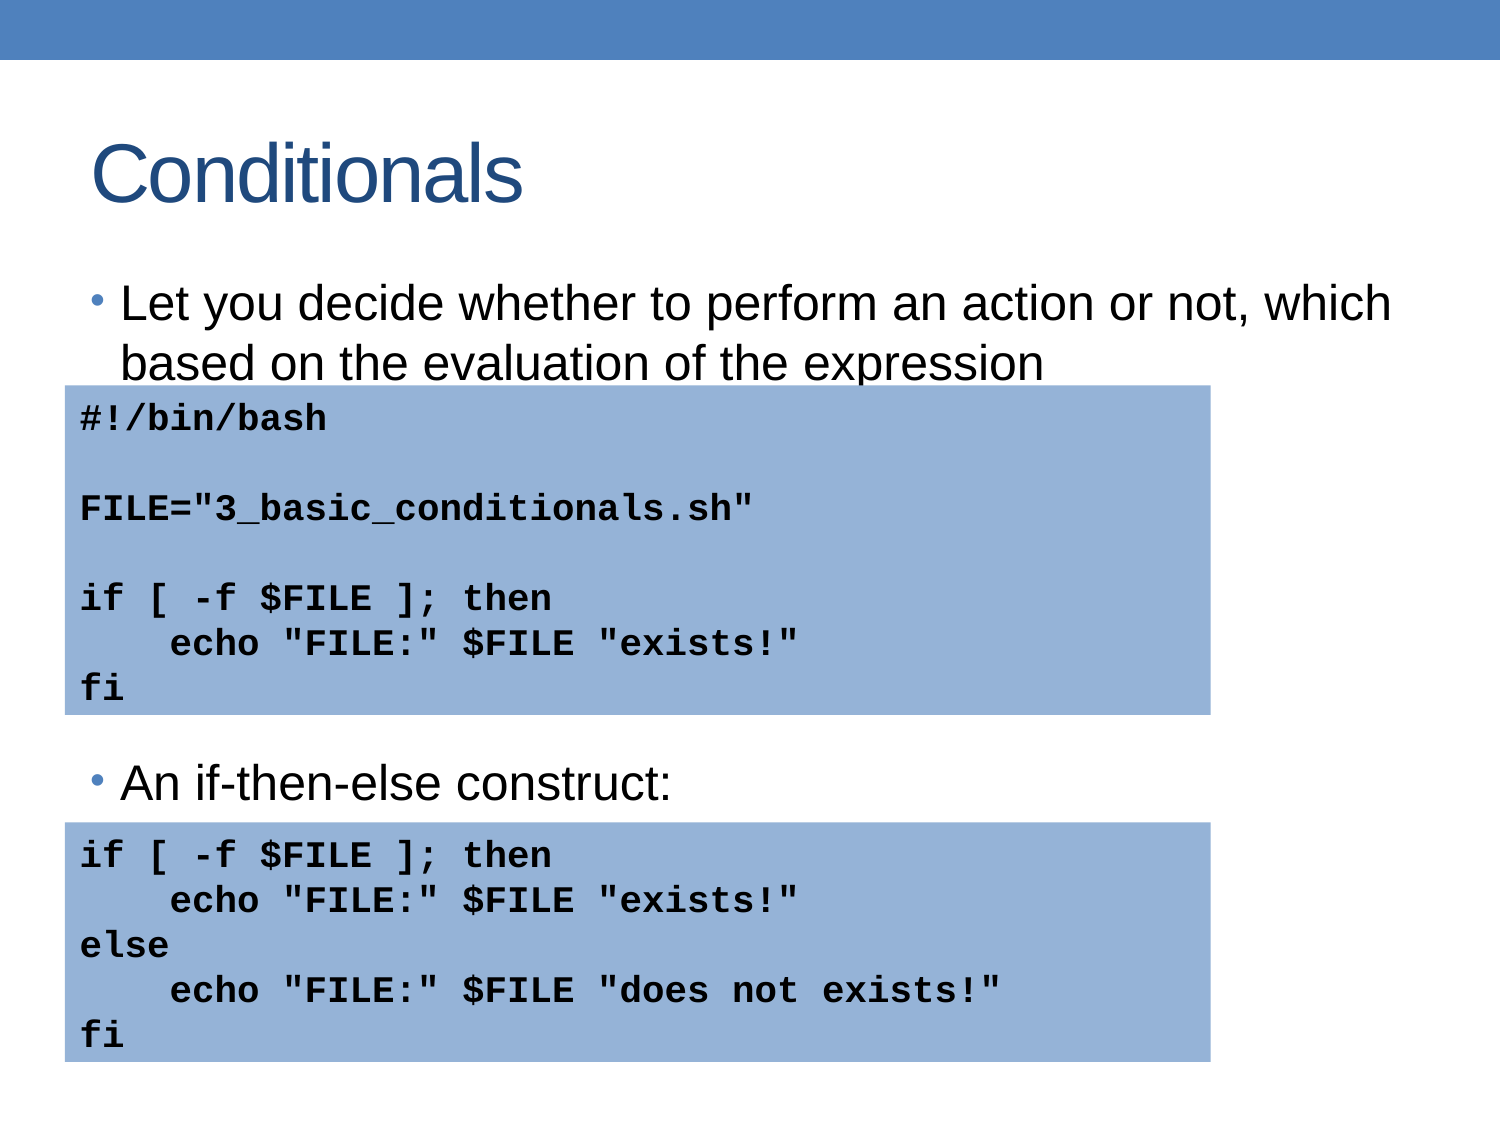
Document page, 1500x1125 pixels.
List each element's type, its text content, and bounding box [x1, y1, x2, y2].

text_box if [ -f $FILE ]; then echo "FILE:" $FILE "exists!" else echo "FILE:" $FILE "does not exists!" fi [64, 822, 1211, 1062]
list Let you decide whether to perform an action or not, which based on the evaluation of the expression An if-then-else construct: [75, 262, 1425, 1063]
text_box #!/bin/bash FILE="3_basic_conditionals.sh" if [ -f $FILE ]; then echo "FILE:" $FILE "exists!" fi [64, 385, 1211, 715]
title Conditionals [75, 87, 1425, 250]
